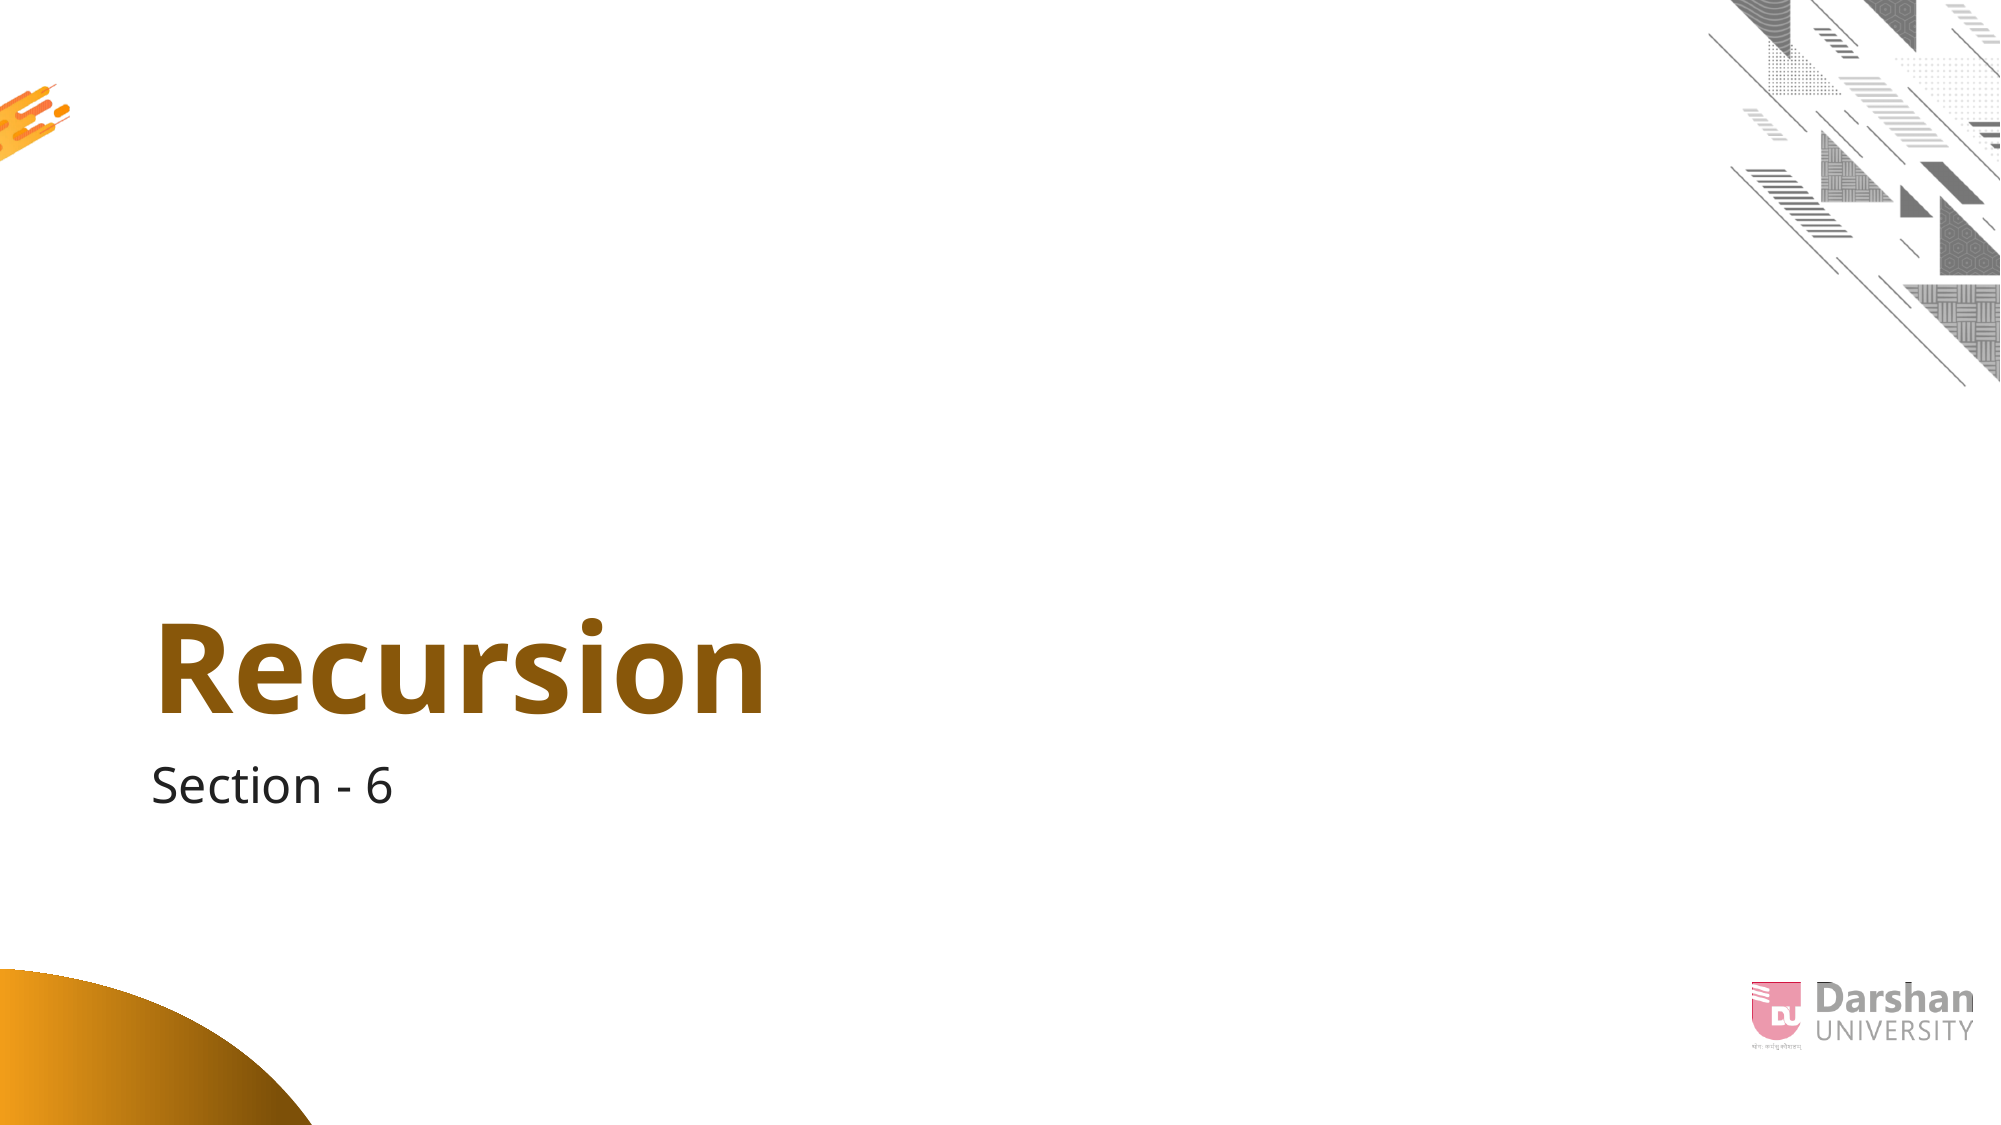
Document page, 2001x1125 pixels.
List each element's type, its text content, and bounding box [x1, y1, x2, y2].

text_box def functionname([formal_args,] *var_args_tuple ): #code to execute when function is called [1752, 982, 1973, 1050]
picture [0, 65, 90, 193]
title Recursion [136, 280, 1924, 749]
list Section - 6 [136, 752, 1862, 999]
